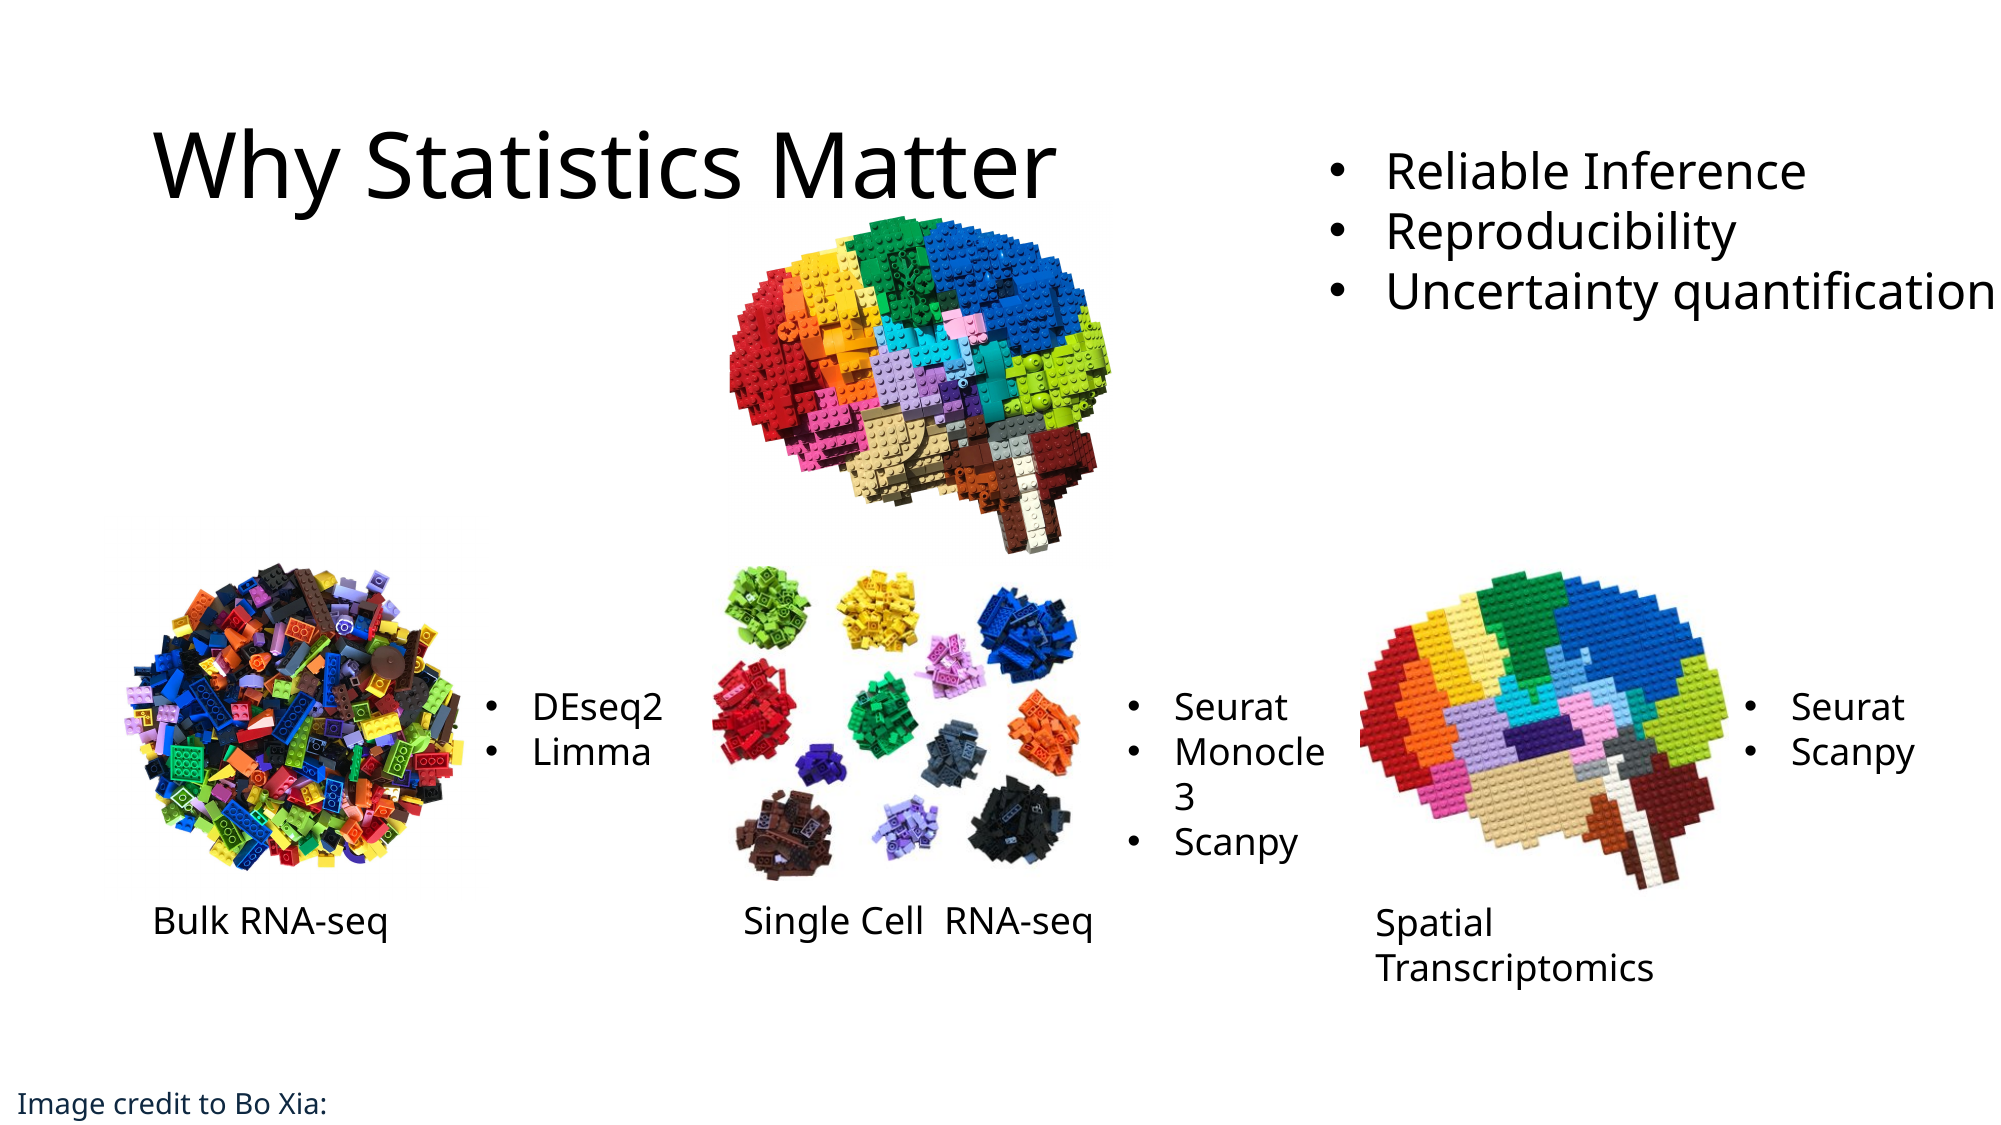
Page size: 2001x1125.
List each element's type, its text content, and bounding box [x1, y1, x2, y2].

text_box DEseq2 Limma [490, 675, 695, 781]
title Why Statistics Matter [137, 59, 1863, 278]
text_box Reliable Inference Reproducibility Uncertainty quantification [1314, 132, 2000, 327]
text_box Spatial Transcriptomics [1360, 891, 1786, 996]
text_box Seurat Scanpy [1729, 675, 1976, 781]
text_box Image credit to Bo Xia: https://x.com/BoXia7/status/1261464021322137600 [2, 1078, 1032, 1125]
picture [103, 515, 490, 901]
picture [1359, 560, 1729, 901]
text_box Bulk RNA-seq [137, 901, 449, 950]
picture [711, 200, 1114, 882]
text_box Seurat Monocle3 Scanpy [1112, 675, 1359, 871]
text_box Single Cell RNA-seq [728, 889, 1113, 950]
